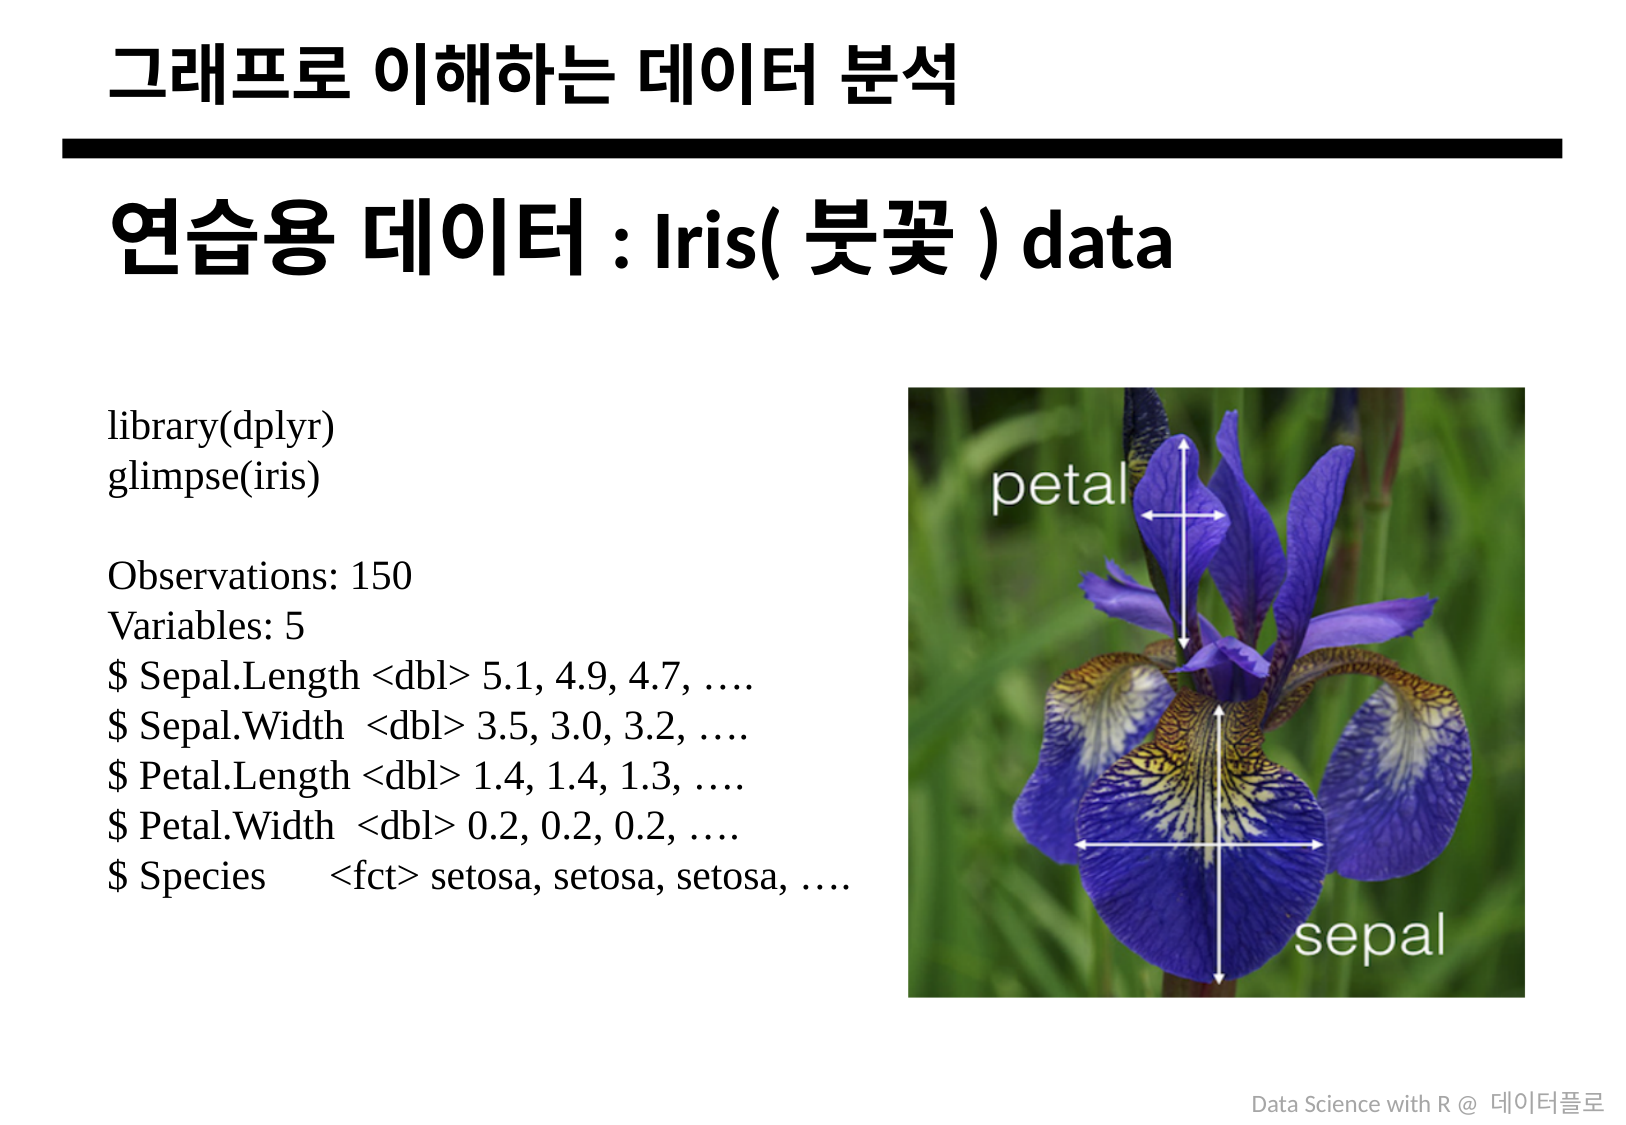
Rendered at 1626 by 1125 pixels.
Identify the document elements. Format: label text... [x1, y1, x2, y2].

title 그래프로 이해하는 데이터 분석 [92, 34, 1495, 112]
text_box 연습용 데이터: Iris(붓꽃) data [93, 178, 1191, 323]
picture [884, 360, 1547, 1023]
text_box library(dplyr) glimpse(iris) Observations: 150 Variables: 5 $ Sepal.Length <dbl> 5.1, 4.9, 4.7, …. $ Sepal.Width <dbl> 3.5, 3.0, 3.2, …. $ Petal.Length <dbl> 1.4, 1.4, 1.3, …. $ Petal.Width <dbl> 0.2, 0.2, 0.2, …. $ Species <fct> setosa, setosa, setosa, …. [92, 390, 884, 906]
